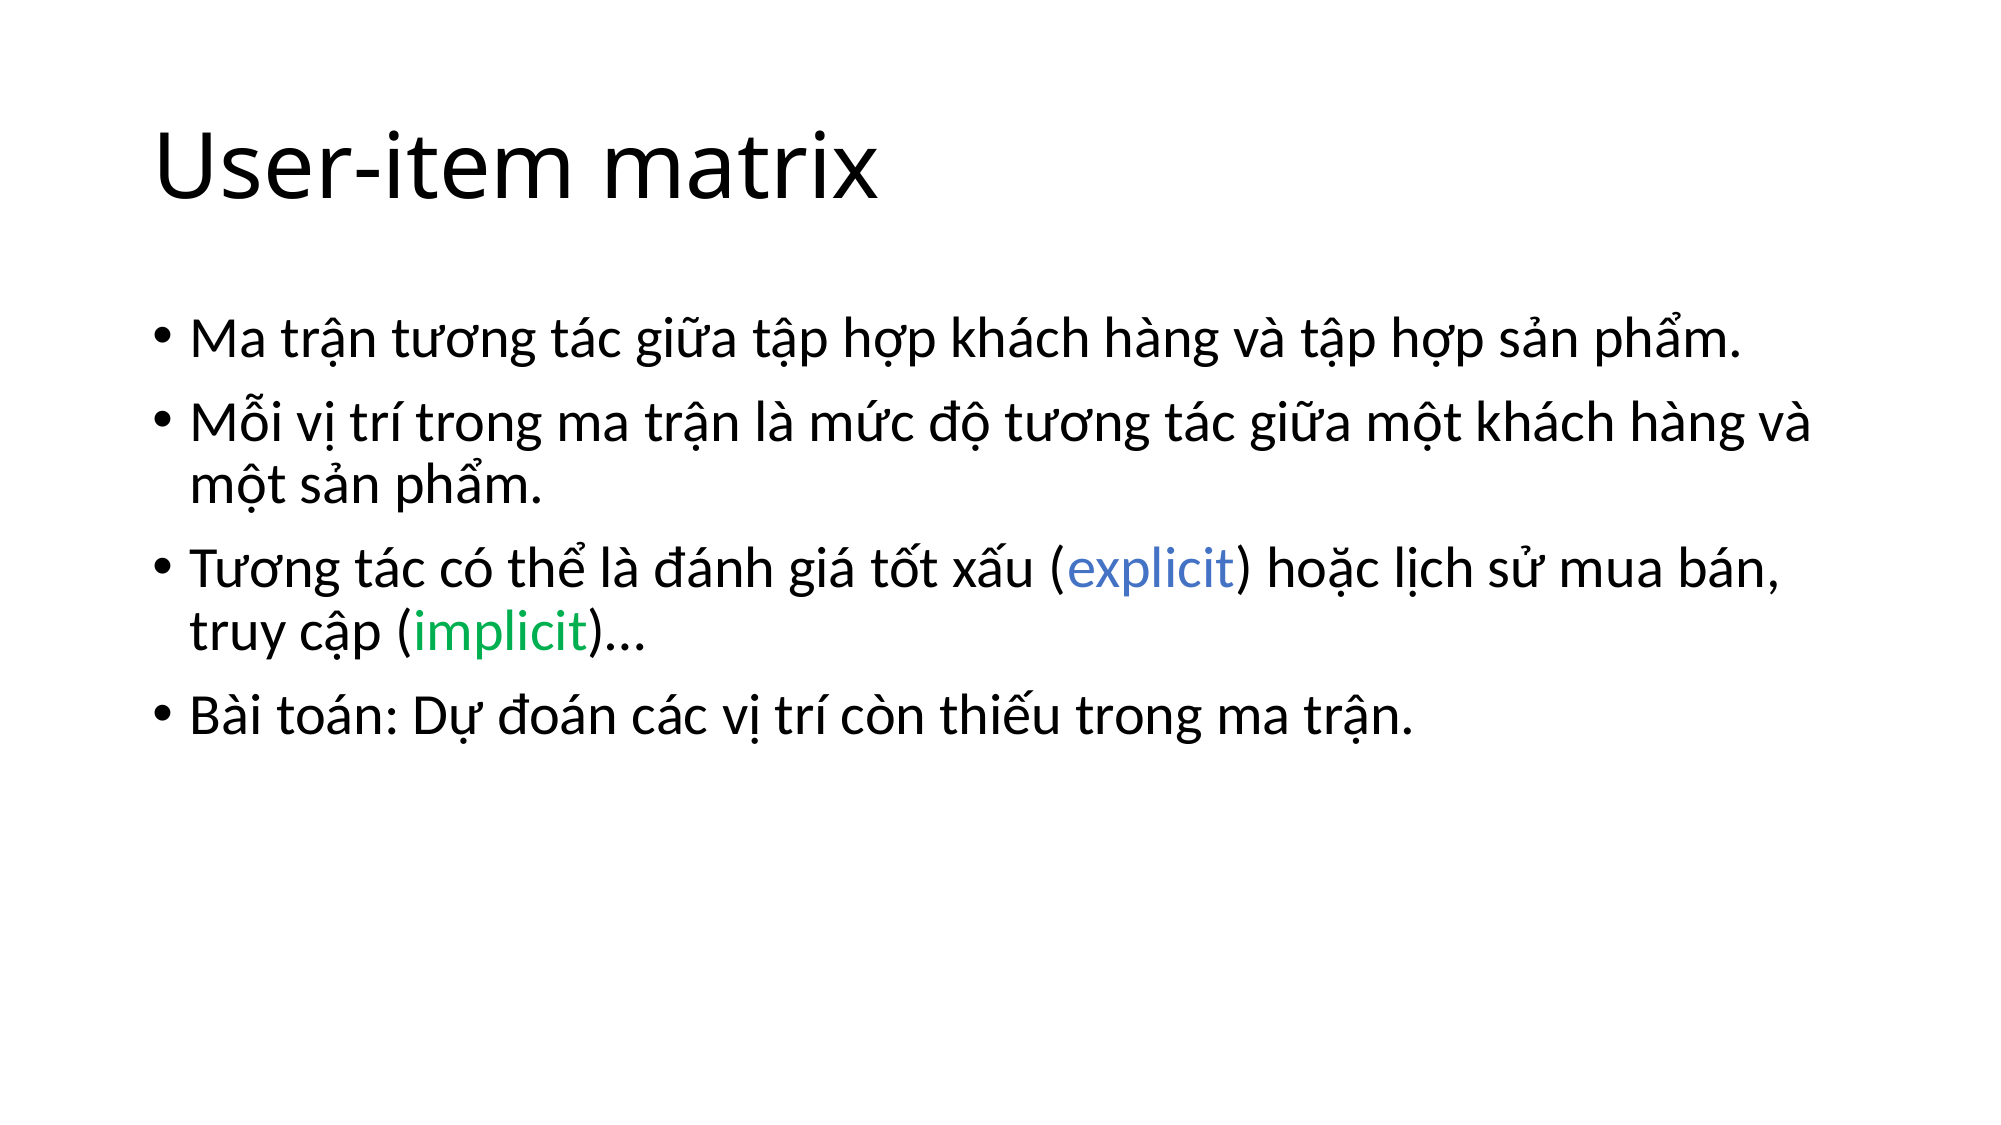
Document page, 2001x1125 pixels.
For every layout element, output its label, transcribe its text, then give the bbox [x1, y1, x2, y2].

title User-item matrix [137, 59, 1863, 278]
list Ma trận tương tác giữa tập hợp khách hàng và tập hợp sản phẩm. Mỗi vị trí trong ma trận là mức độ tương tác giữa một khách hàng và một sản phẩm. Tương tác có thể là đánh giá tốt xấu (explicit) hoặc lịch sử mua bán, truy cập (implicit)… Bài toán: Dự đoán các vị trí còn thiếu trong ma trận. [137, 299, 1863, 1014]
